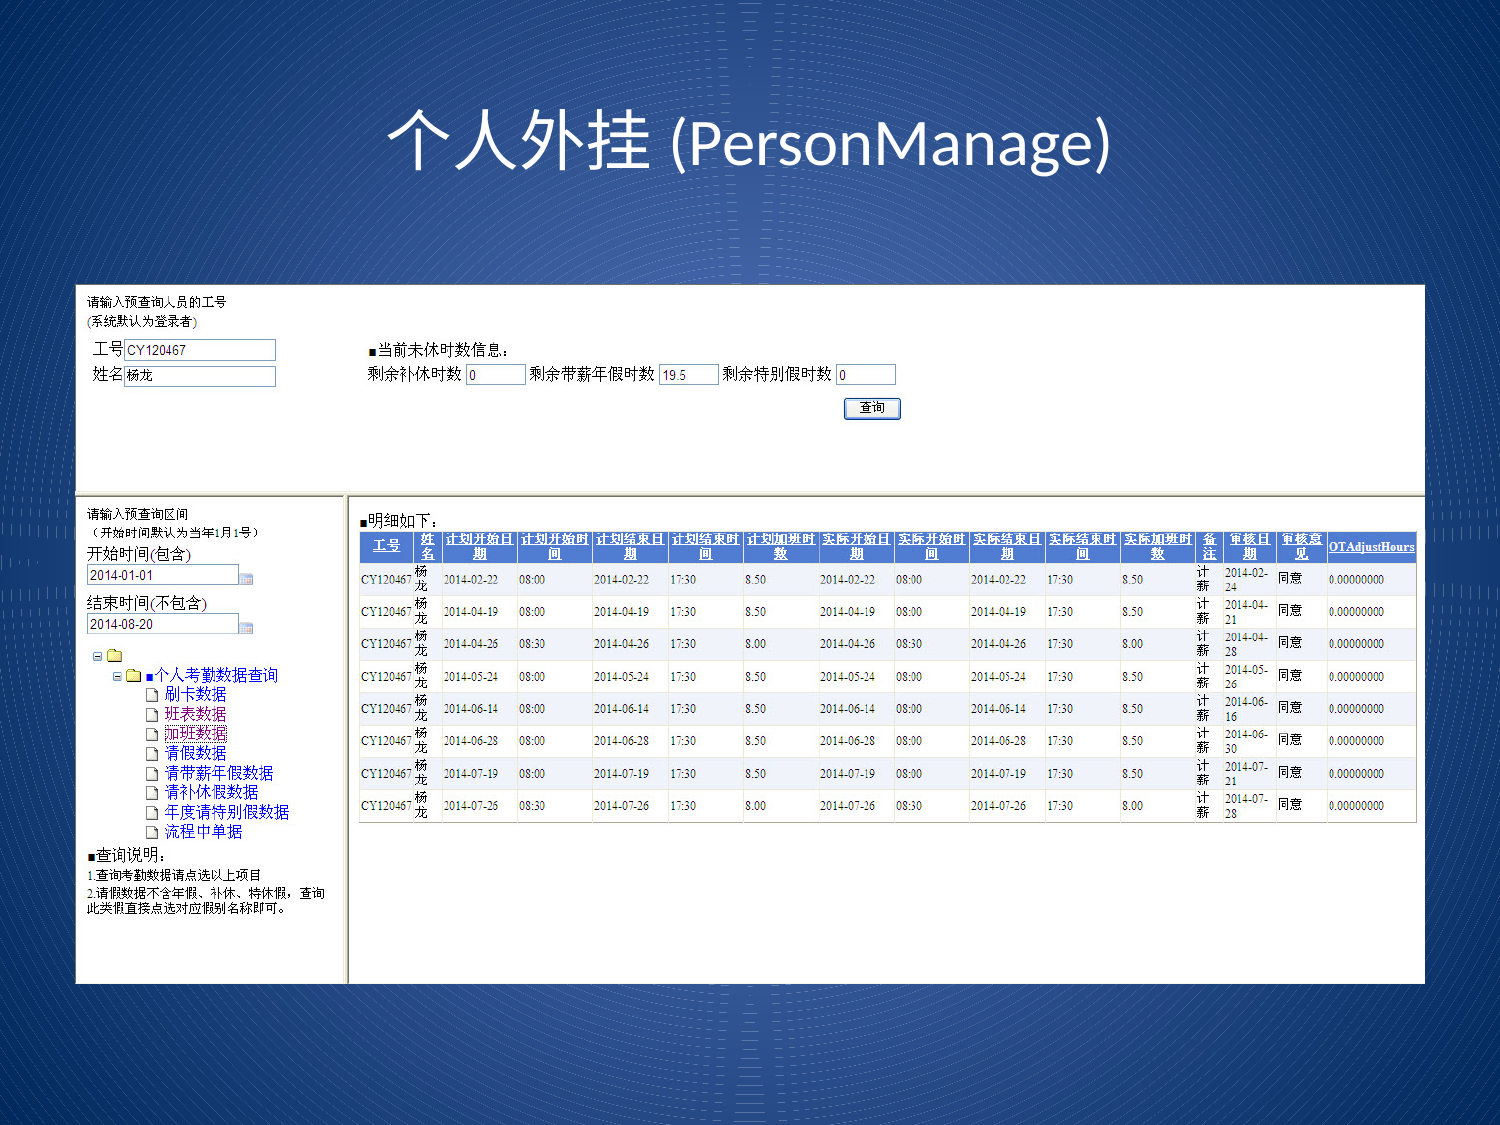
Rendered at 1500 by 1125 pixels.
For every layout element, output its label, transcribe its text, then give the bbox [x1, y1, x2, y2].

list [74, 283, 1426, 984]
title 个人外挂(PersonManage) [75, 45, 1425, 233]
